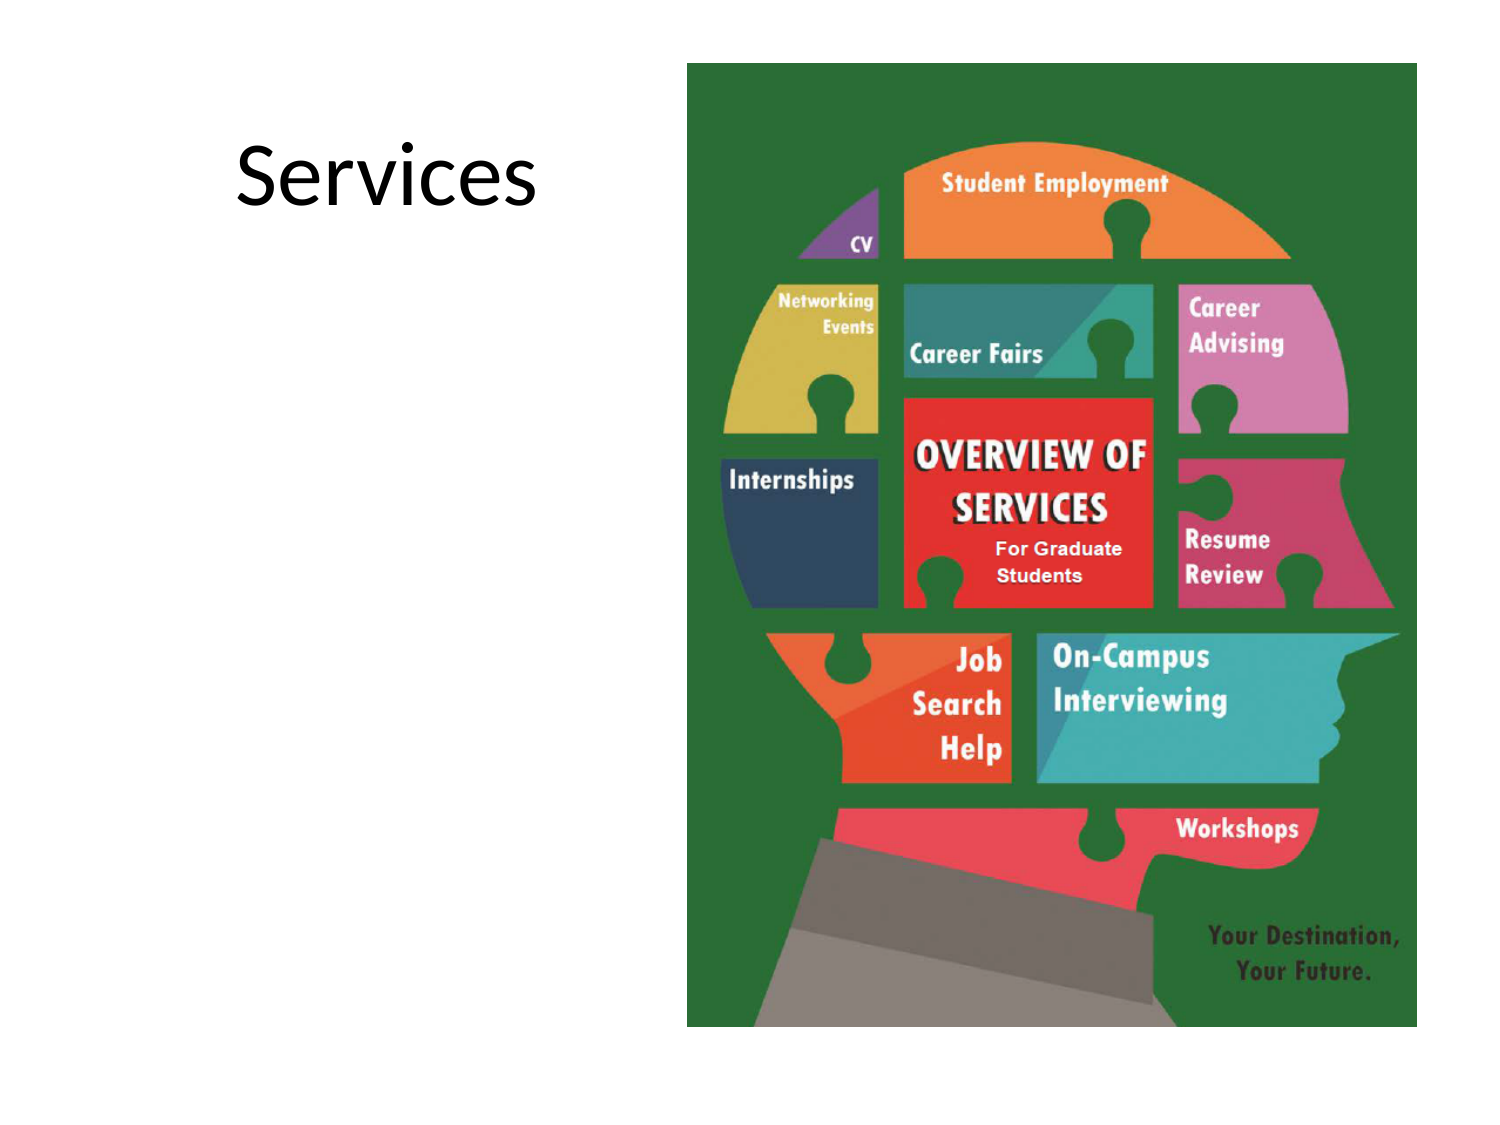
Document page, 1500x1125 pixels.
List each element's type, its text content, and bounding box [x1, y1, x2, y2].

picture [687, 63, 1417, 1028]
title Services [103, 59, 672, 278]
